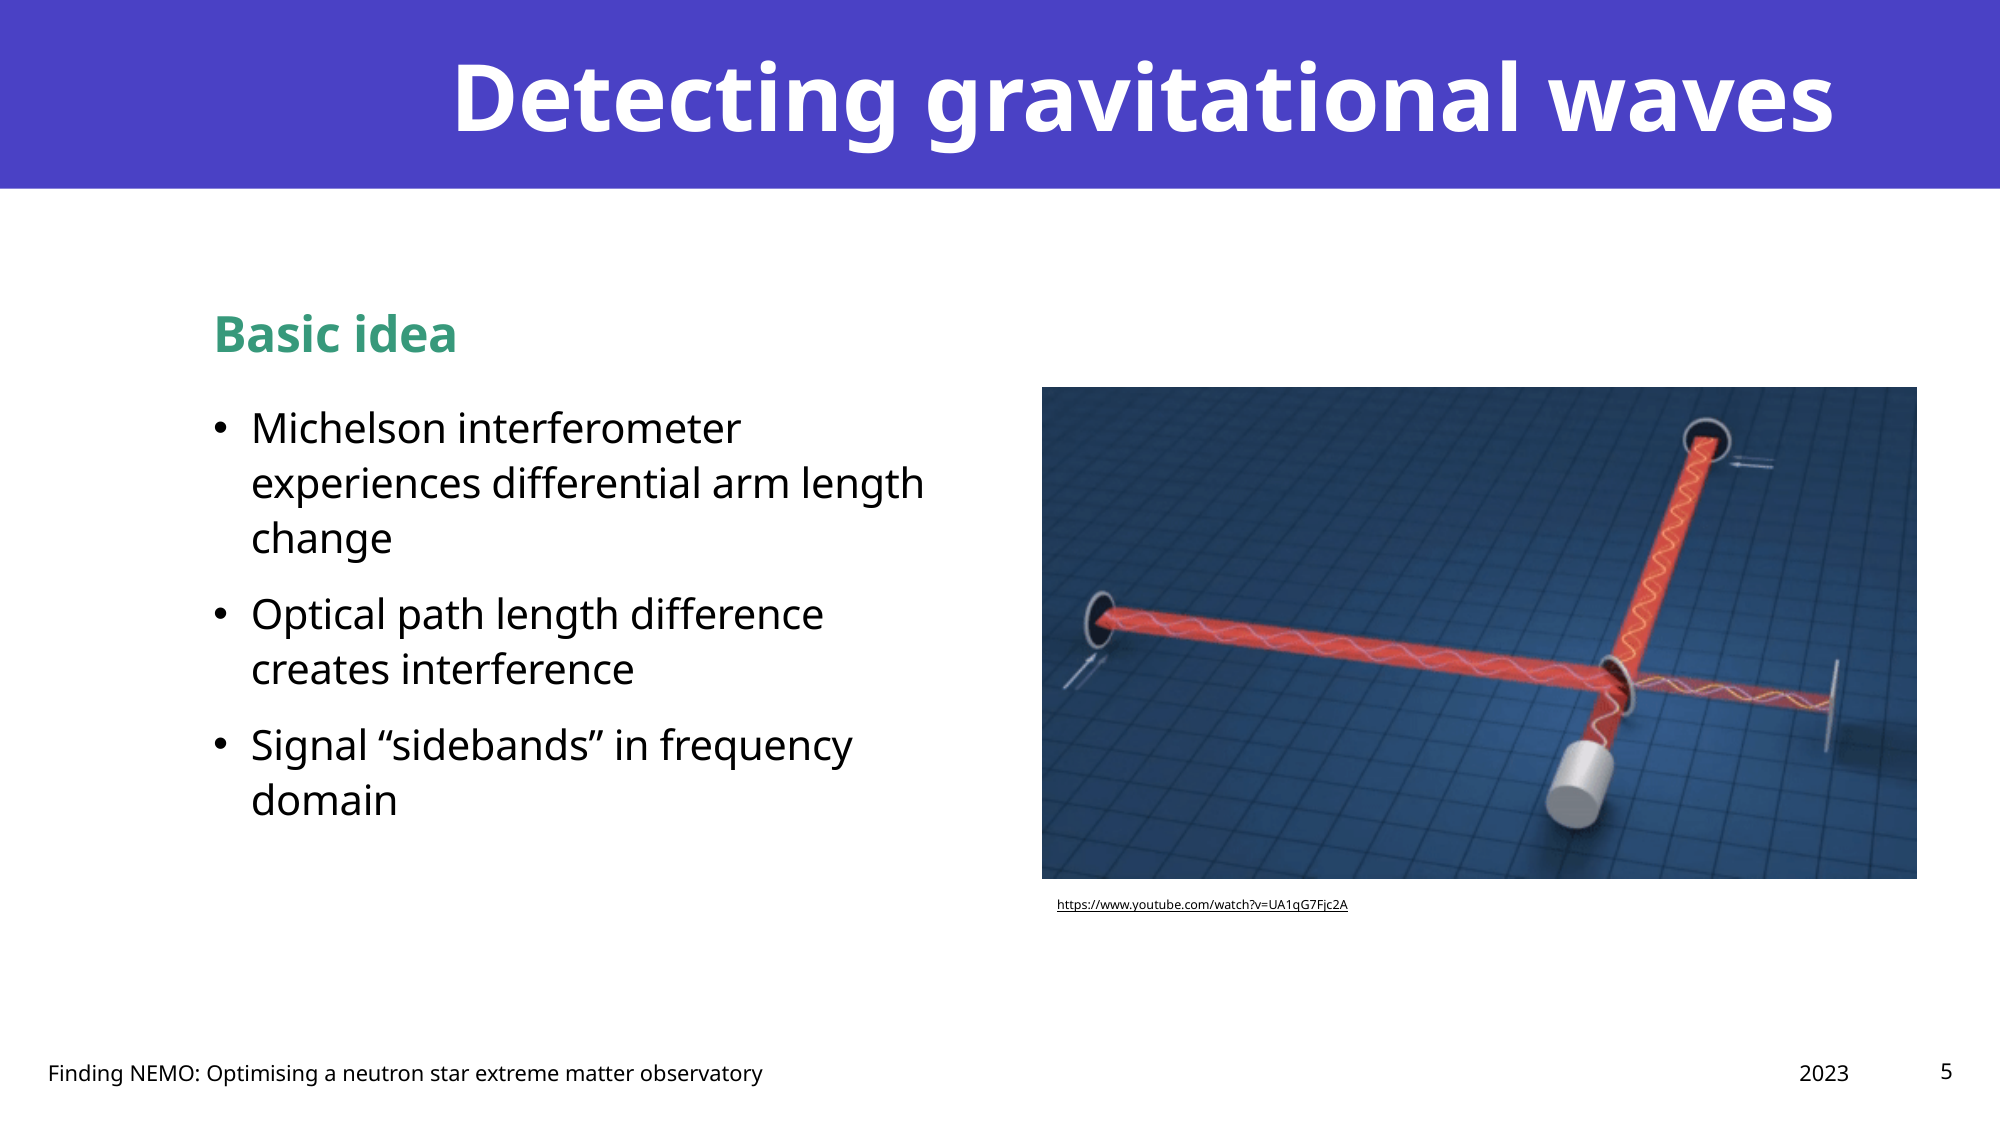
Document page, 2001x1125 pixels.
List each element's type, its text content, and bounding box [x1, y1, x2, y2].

slide_number 2023 [1150, 1042, 1864, 1103]
list Michelson interferometer experiences differential arm length change Optical path length difference creates interference Signal “sidebands” in frequency domain [198, 389, 979, 942]
footer Finding NEMO: Optimising a neutron star extreme matter observatory [33, 1042, 827, 1103]
list Basic idea [198, 289, 979, 388]
text_box https://www.youtube.com/watch?v=UA1qG7Fjc2A [1042, 889, 1393, 920]
title Detecting gravitational waves [204, 31, 1852, 159]
picture [1042, 387, 1917, 879]
slide_number 5 [1864, 1042, 1968, 1103]
